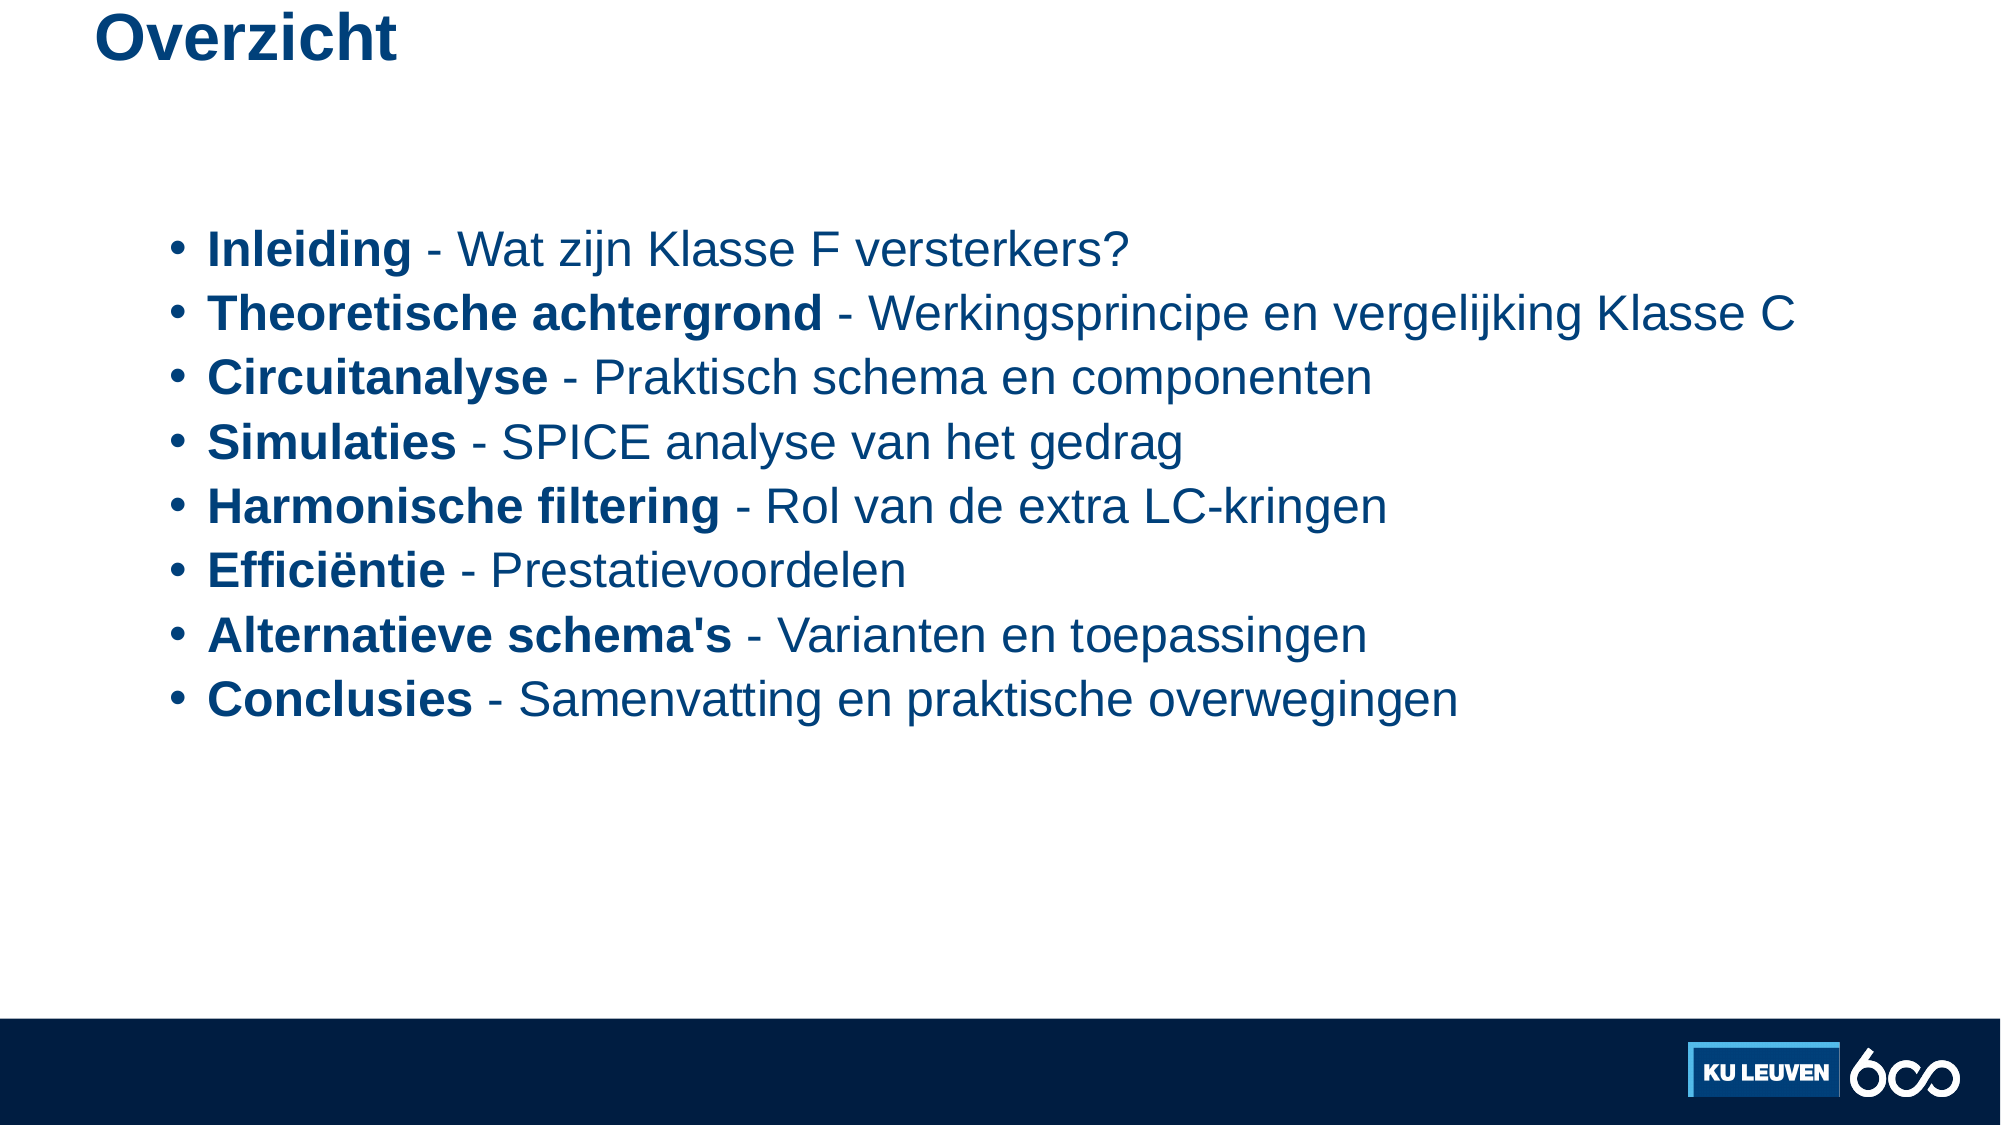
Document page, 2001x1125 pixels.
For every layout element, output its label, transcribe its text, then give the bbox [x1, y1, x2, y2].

list Inleiding - Wat zijn Klasse F versterkers? Theoretische achtergrond - Werkingsprincipe en vergelijking Klasse C Circuitanalyse - Praktisch schema en componenten Simulaties - SPICE analyse van het gedrag Harmonische filtering - Rol van de extra LC-kringen Efficiëntie - Prestatievoordelen Alternatieve schema's - Varianten en toepassingen Conclusies - Samenvatting en praktische overwegingen [94, 142, 1900, 781]
title Overzicht [94, 2, 1906, 110]
picture [1688, 1042, 1960, 1097]
